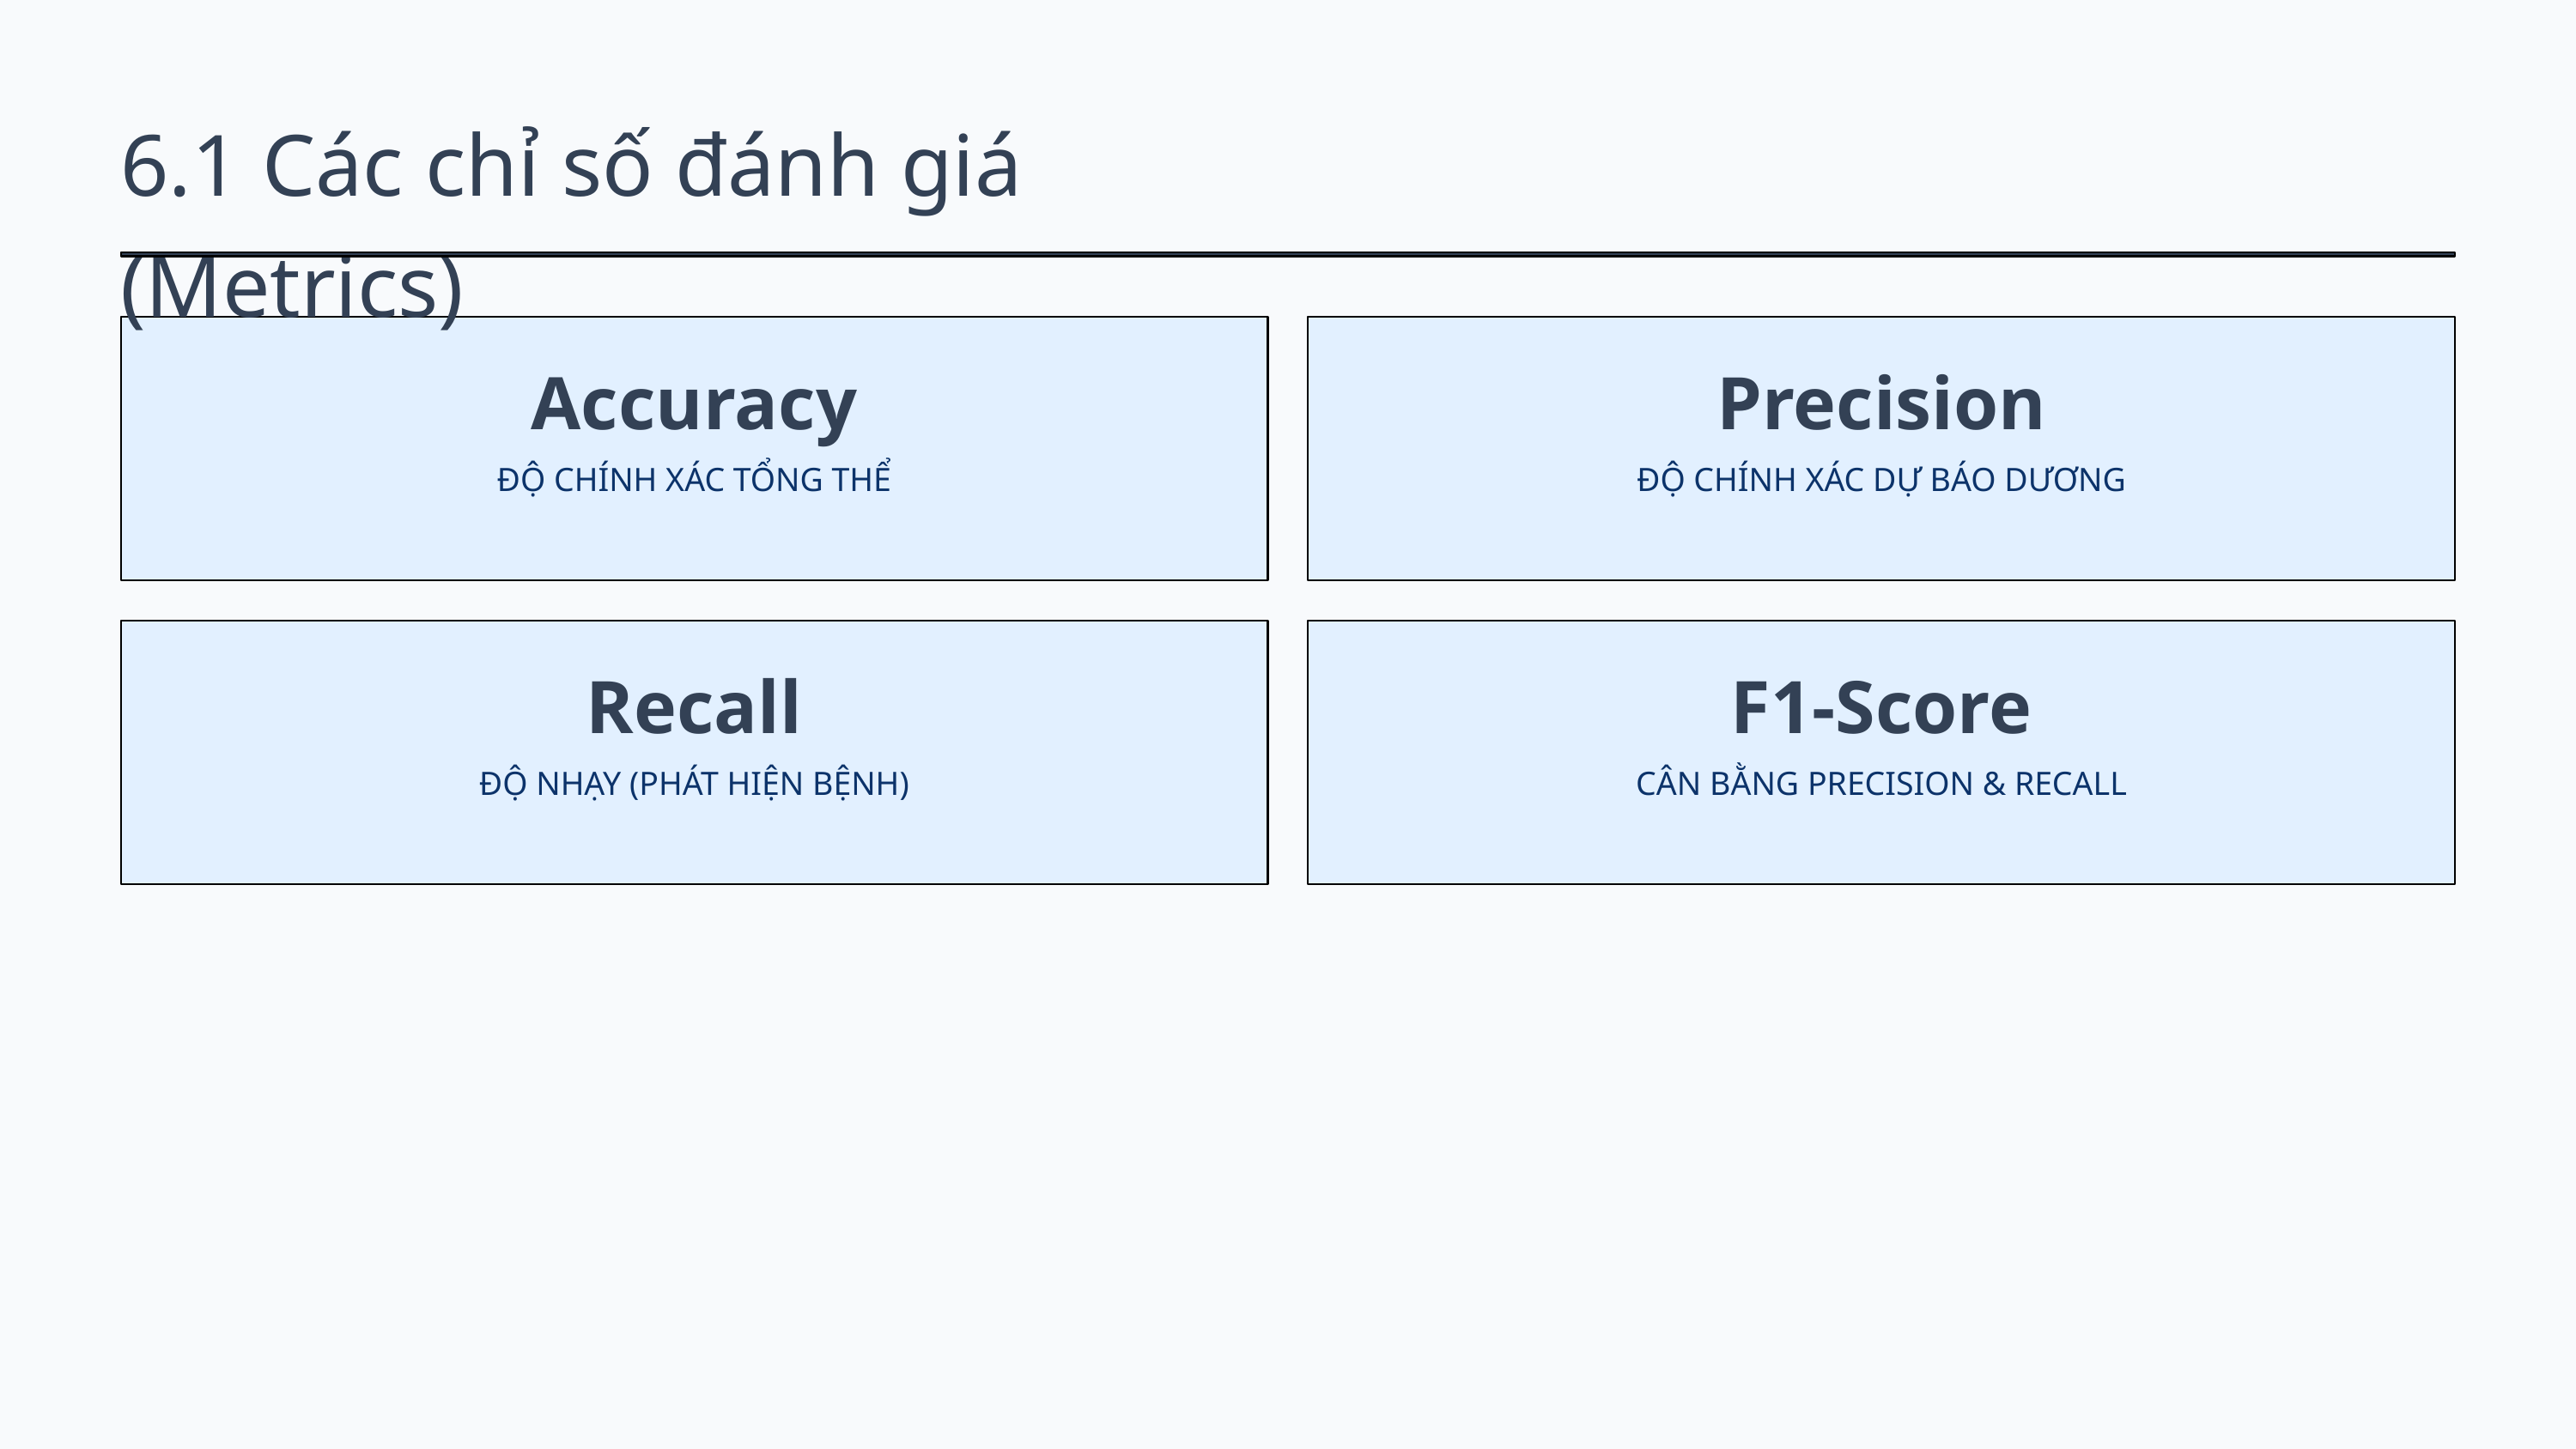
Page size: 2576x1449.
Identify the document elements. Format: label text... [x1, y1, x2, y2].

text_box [120, 620, 1268, 885]
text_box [120, 252, 2456, 257]
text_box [1308, 620, 2456, 885]
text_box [120, 316, 1268, 581]
text_box 6.1 Các chỉ số đánh giá (Metrics) [120, 264, 1229, 316]
text_box 6.1 Các chỉ số đánh giá (Metrics) [120, 91, 1229, 252]
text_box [1308, 316, 2456, 581]
